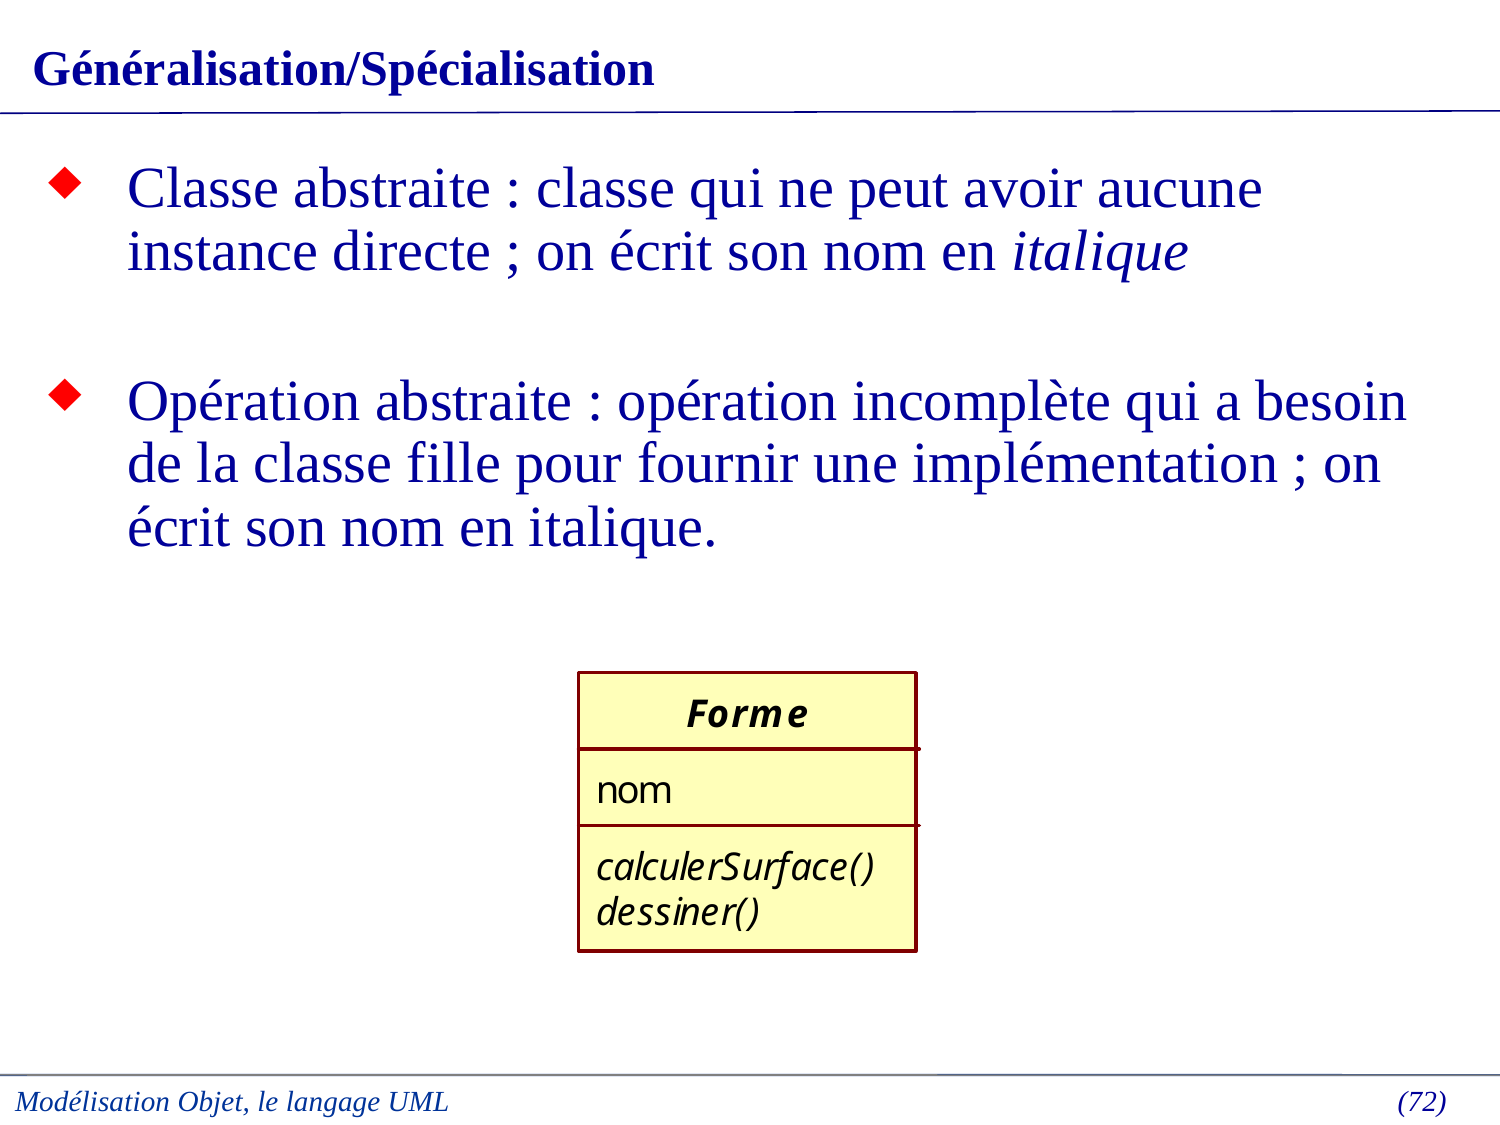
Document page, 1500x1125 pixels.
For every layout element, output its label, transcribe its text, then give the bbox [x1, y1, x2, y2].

picture [508, 602, 990, 1025]
slide_number (72) [949, 1074, 1462, 1118]
title Généralisation/Spécialisation [17, 28, 1481, 104]
list Classe abstraite : classe qui ne peut avoir aucune instance directe ; on écrit son nom en italique Opération abstraite : opération incomplète qui a besoin de la classe fille pour fournir une implémentation ; on écrit son nom en italique. [33, 149, 1481, 803]
footer Modélisation Objet, le langage UML [0, 1074, 850, 1120]
